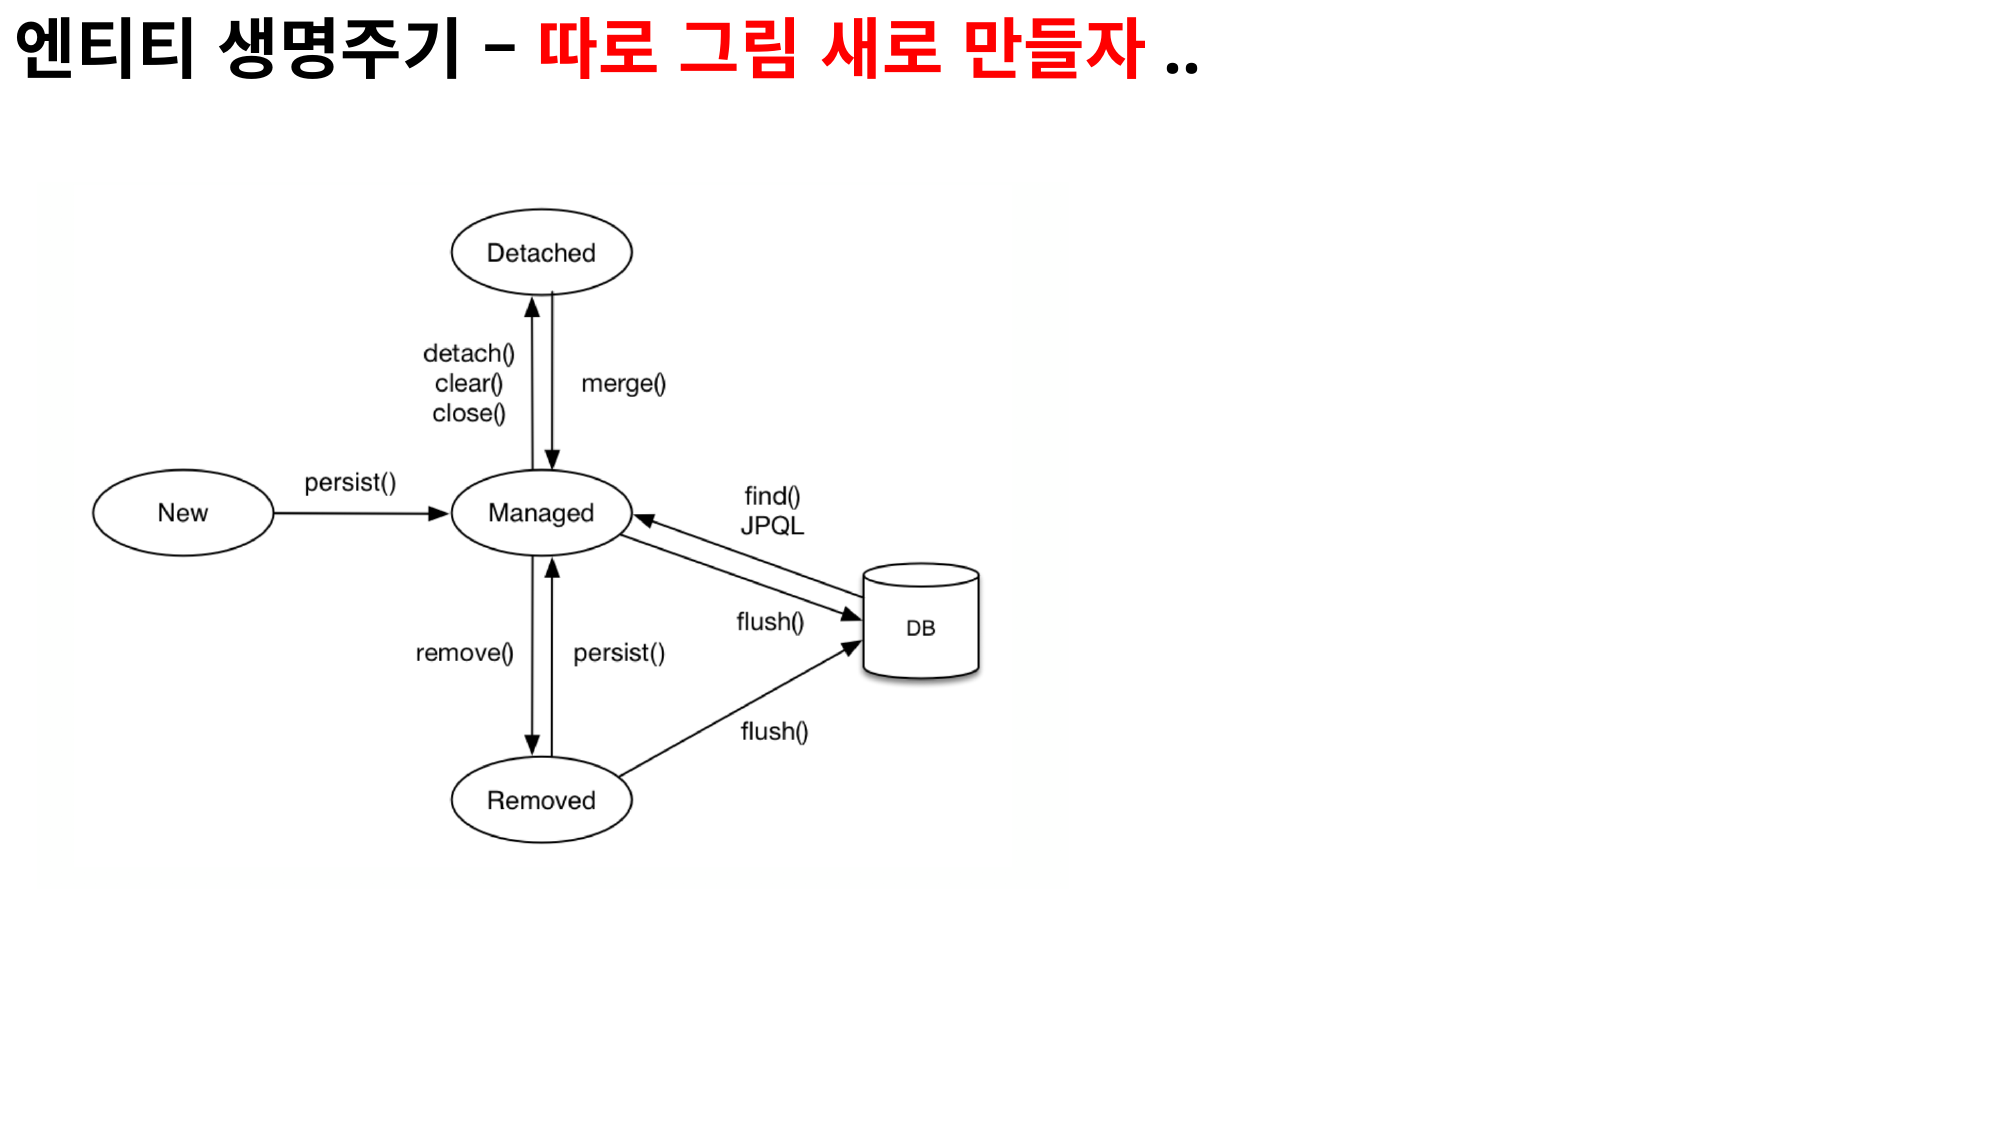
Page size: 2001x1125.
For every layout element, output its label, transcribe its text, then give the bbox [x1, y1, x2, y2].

picture [37, 182, 1069, 889]
text_box 엔티티 생명주기 – 따로 그림 새로 만들자.. [0, 0, 2000, 95]
